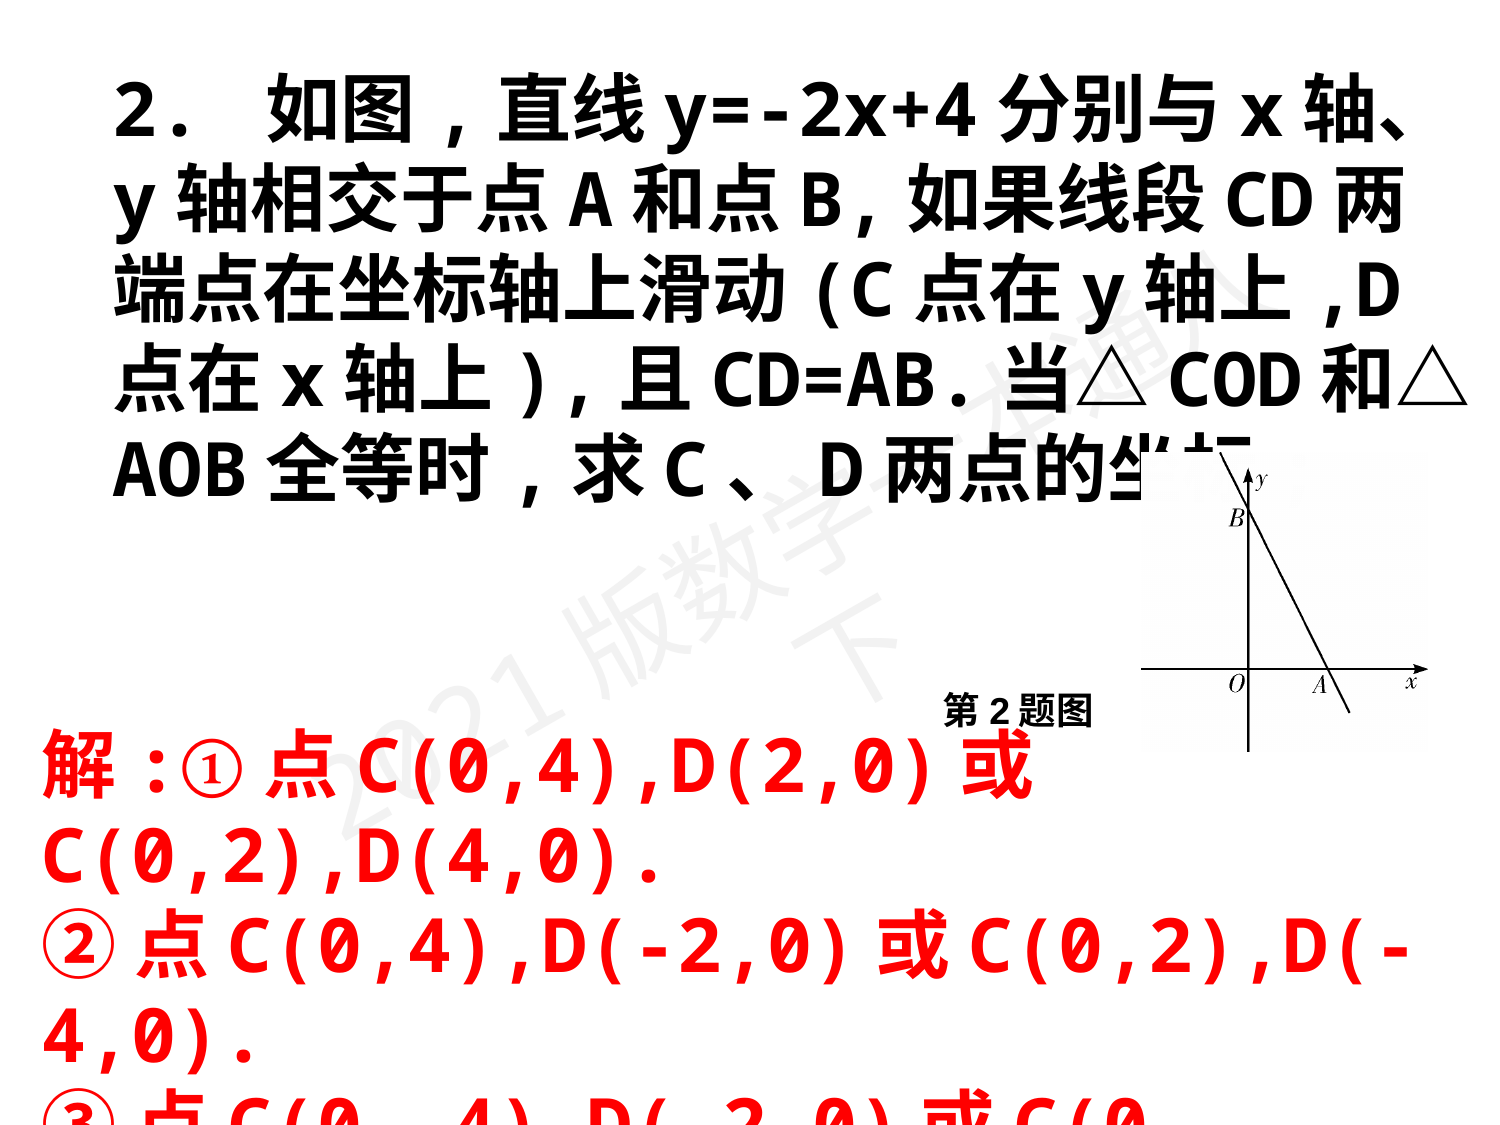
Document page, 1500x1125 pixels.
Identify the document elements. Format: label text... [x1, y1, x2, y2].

text_box 2. 如图,直线y=-2x+4分别与x轴、y轴相交于点A和点B,如果线段CD两端点在坐标轴上滑动(C点在y轴上,D点在x轴上),且CD=AB.当△COD和△AOB全等时,求C、D两点的坐标; [97, 53, 1490, 519]
text_box 第2题图 [928, 679, 1141, 710]
text_box 解:①点C(0,4),D(2,0)或C(0,2),D(4,0). ②点C(0,4),D(-2,0)或C(0,2),D(-4,0). ③点C(0,-4),D(-2,0)或C(0,-2),D(-4,0). ④点C(0,-4),D(2,0)或C(0,-2),D(4,0). [26, 710, 1485, 1125]
picture [1141, 452, 1428, 752]
